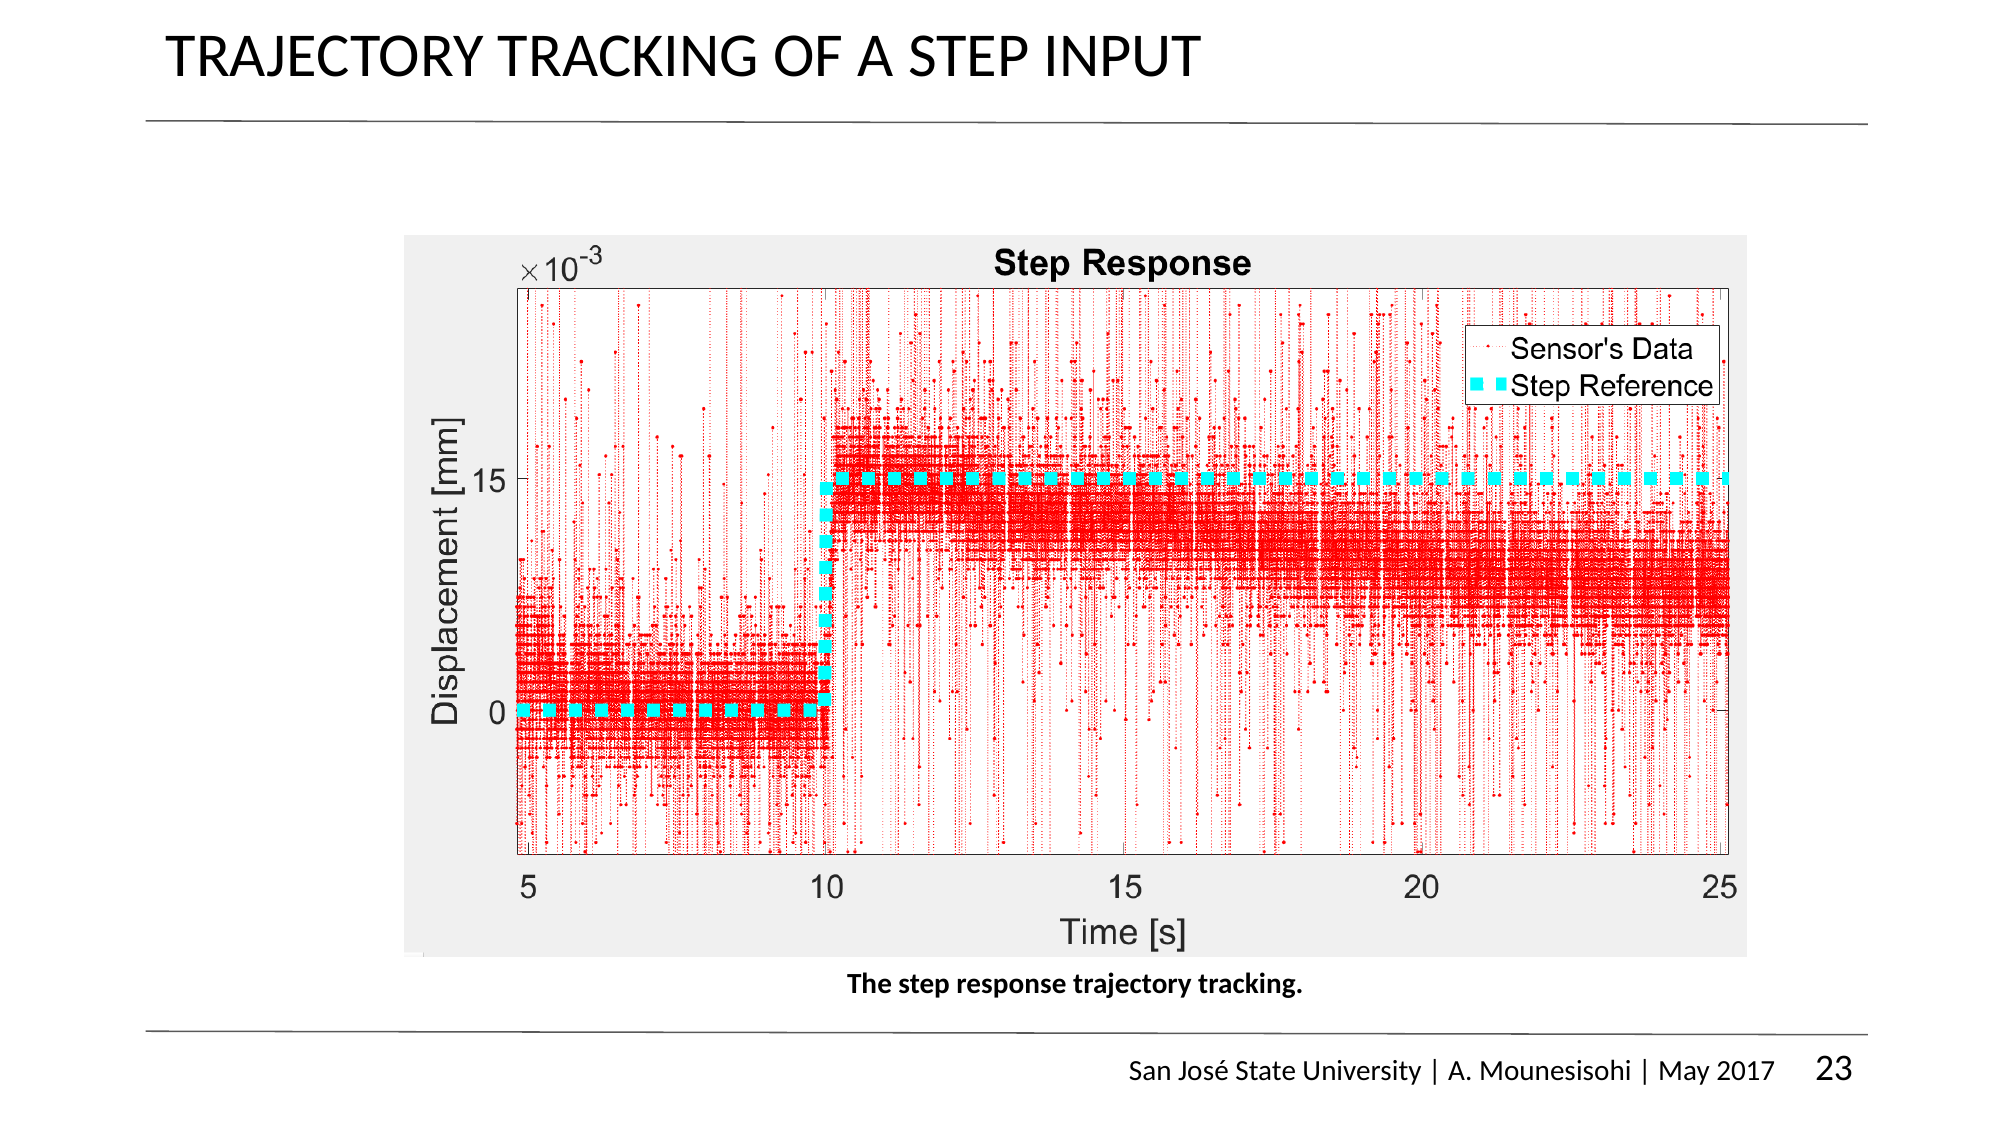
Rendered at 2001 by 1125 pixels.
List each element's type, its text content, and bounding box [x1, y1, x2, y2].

text_box The step response trajectory tracking. [554, 965, 1597, 1030]
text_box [145, 120, 1869, 125]
title San José State University | A. Mounesisohi | May 2017 23 [145, 1046, 1868, 1093]
title TRAJECTORY TRACKING OF A STEP INPUT [145, 0, 1535, 120]
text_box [145, 1030, 1869, 1035]
picture [403, 235, 1747, 957]
